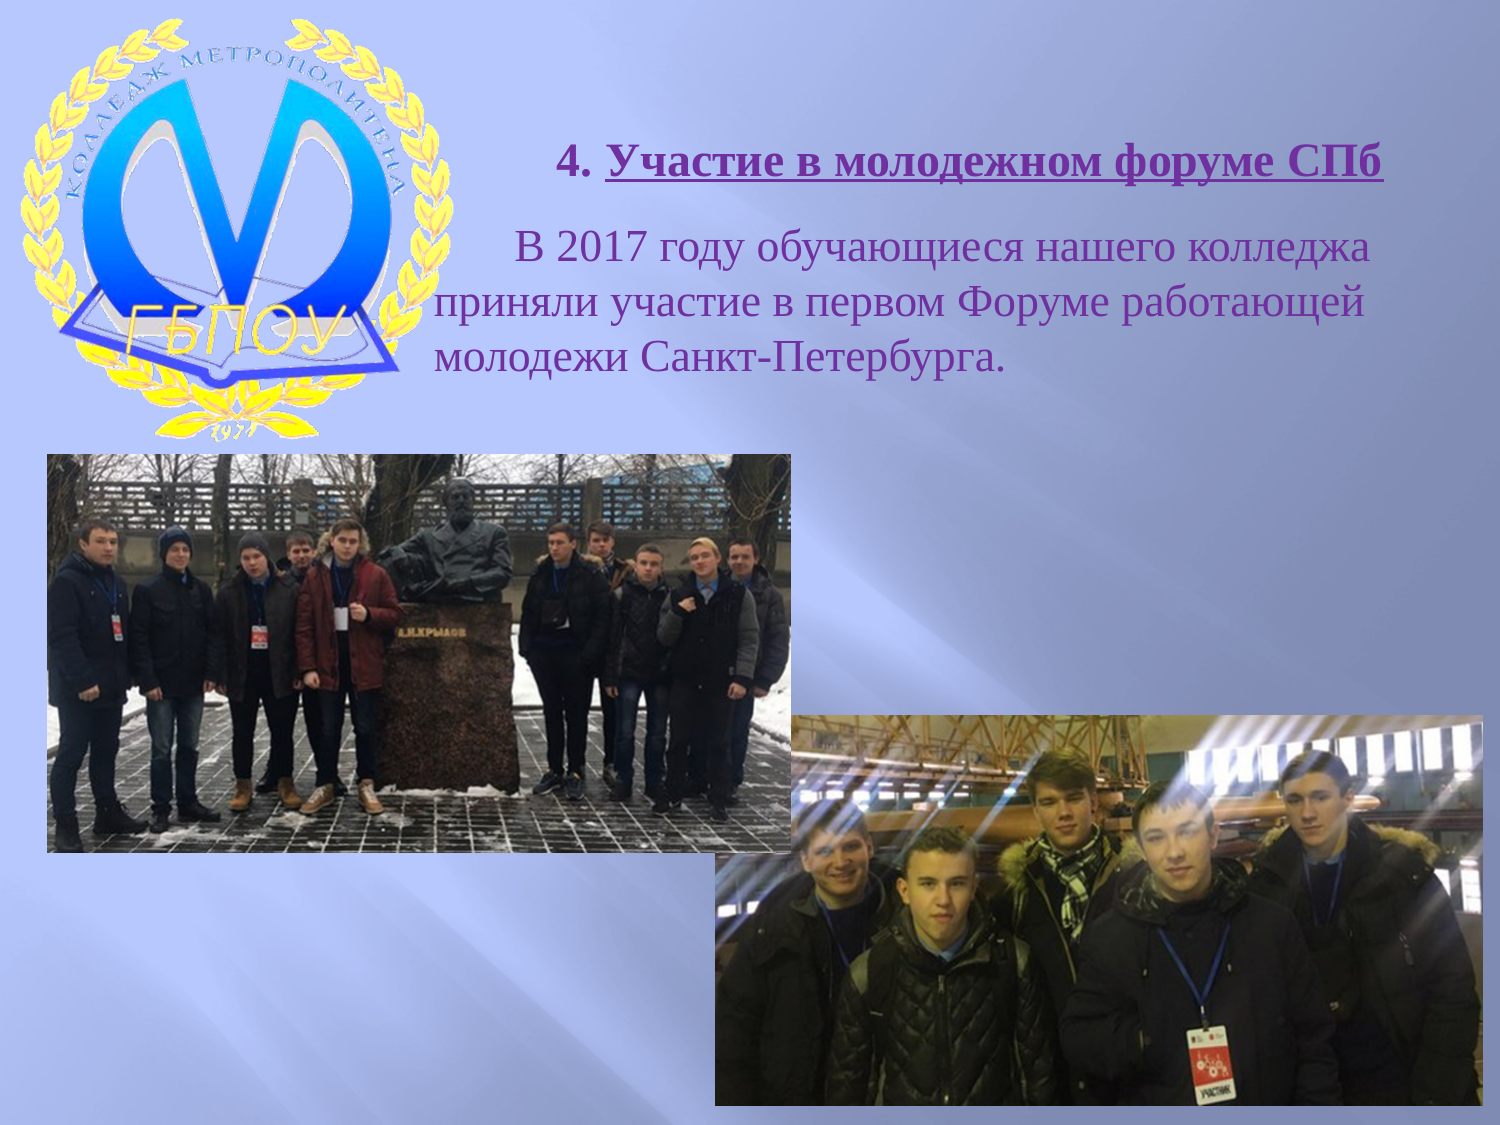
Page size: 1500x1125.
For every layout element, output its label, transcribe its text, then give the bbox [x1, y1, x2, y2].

picture [17, 0, 1483, 1106]
text_box 4. Участие в молодежном форуме СПб В 2017 году обучающиеся нашего колледжа приняли участие в первом Форуме работающей молодежи Санкт-Петербурга. [503, 120, 1483, 388]
